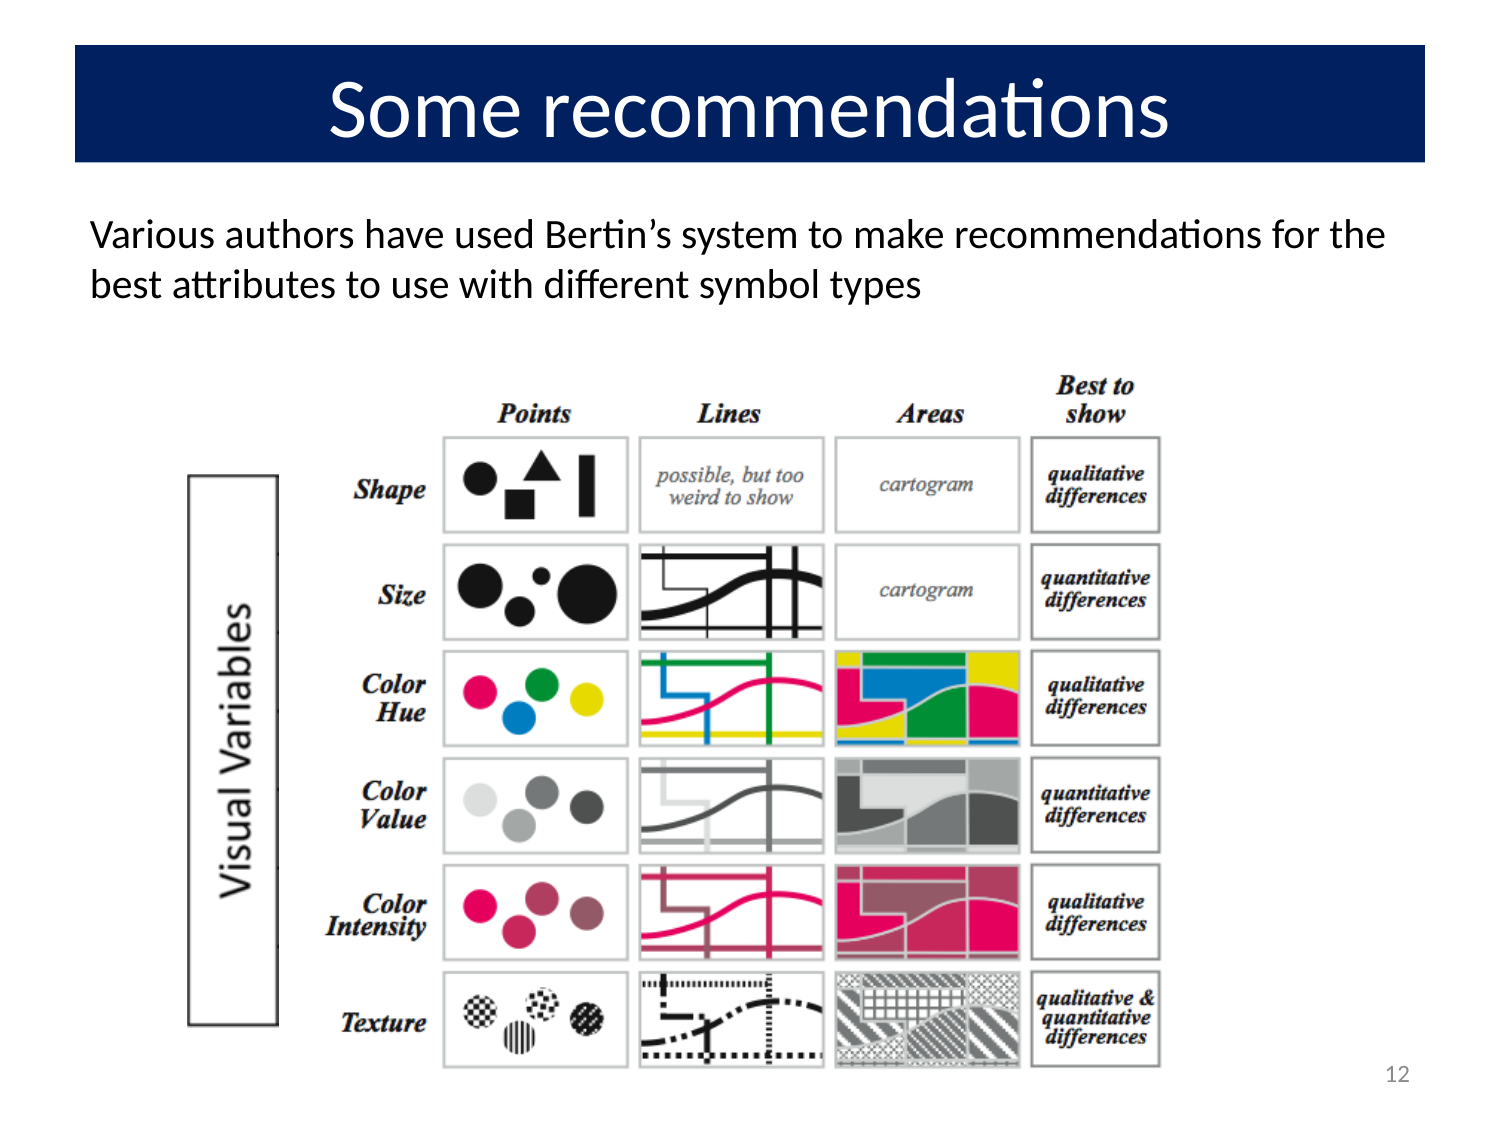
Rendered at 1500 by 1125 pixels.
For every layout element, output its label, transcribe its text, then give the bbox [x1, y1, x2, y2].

picture [322, 362, 1178, 1090]
title Some recommendations [75, 45, 1425, 163]
slide_number 12 [1074, 1042, 1425, 1103]
picture [187, 474, 279, 1029]
text_box Various authors have used Bertin’s system to make recommendations for the best attributes to use with different symbol types [74, 199, 1425, 315]
